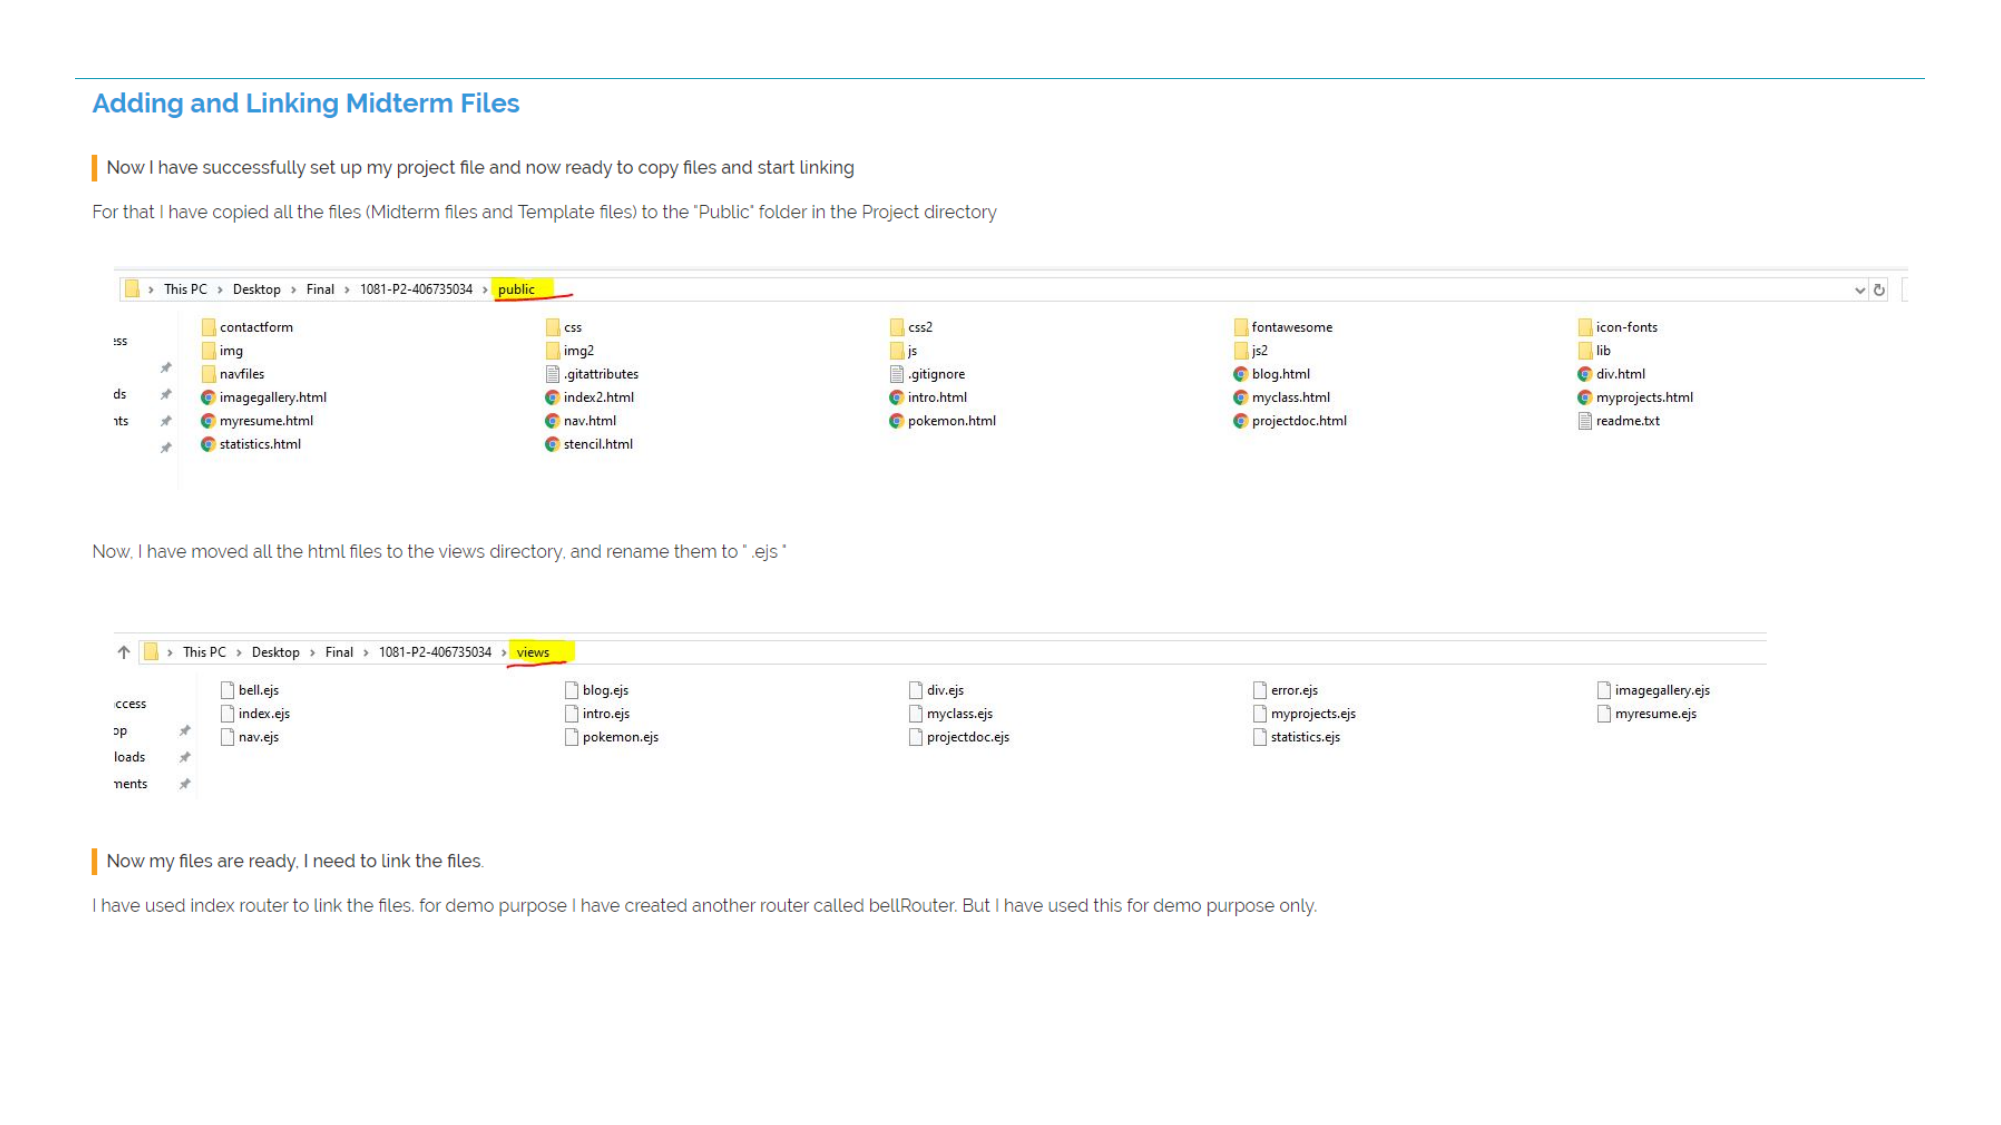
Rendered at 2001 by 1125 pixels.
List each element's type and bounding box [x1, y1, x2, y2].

picture [75, 78, 1925, 933]
